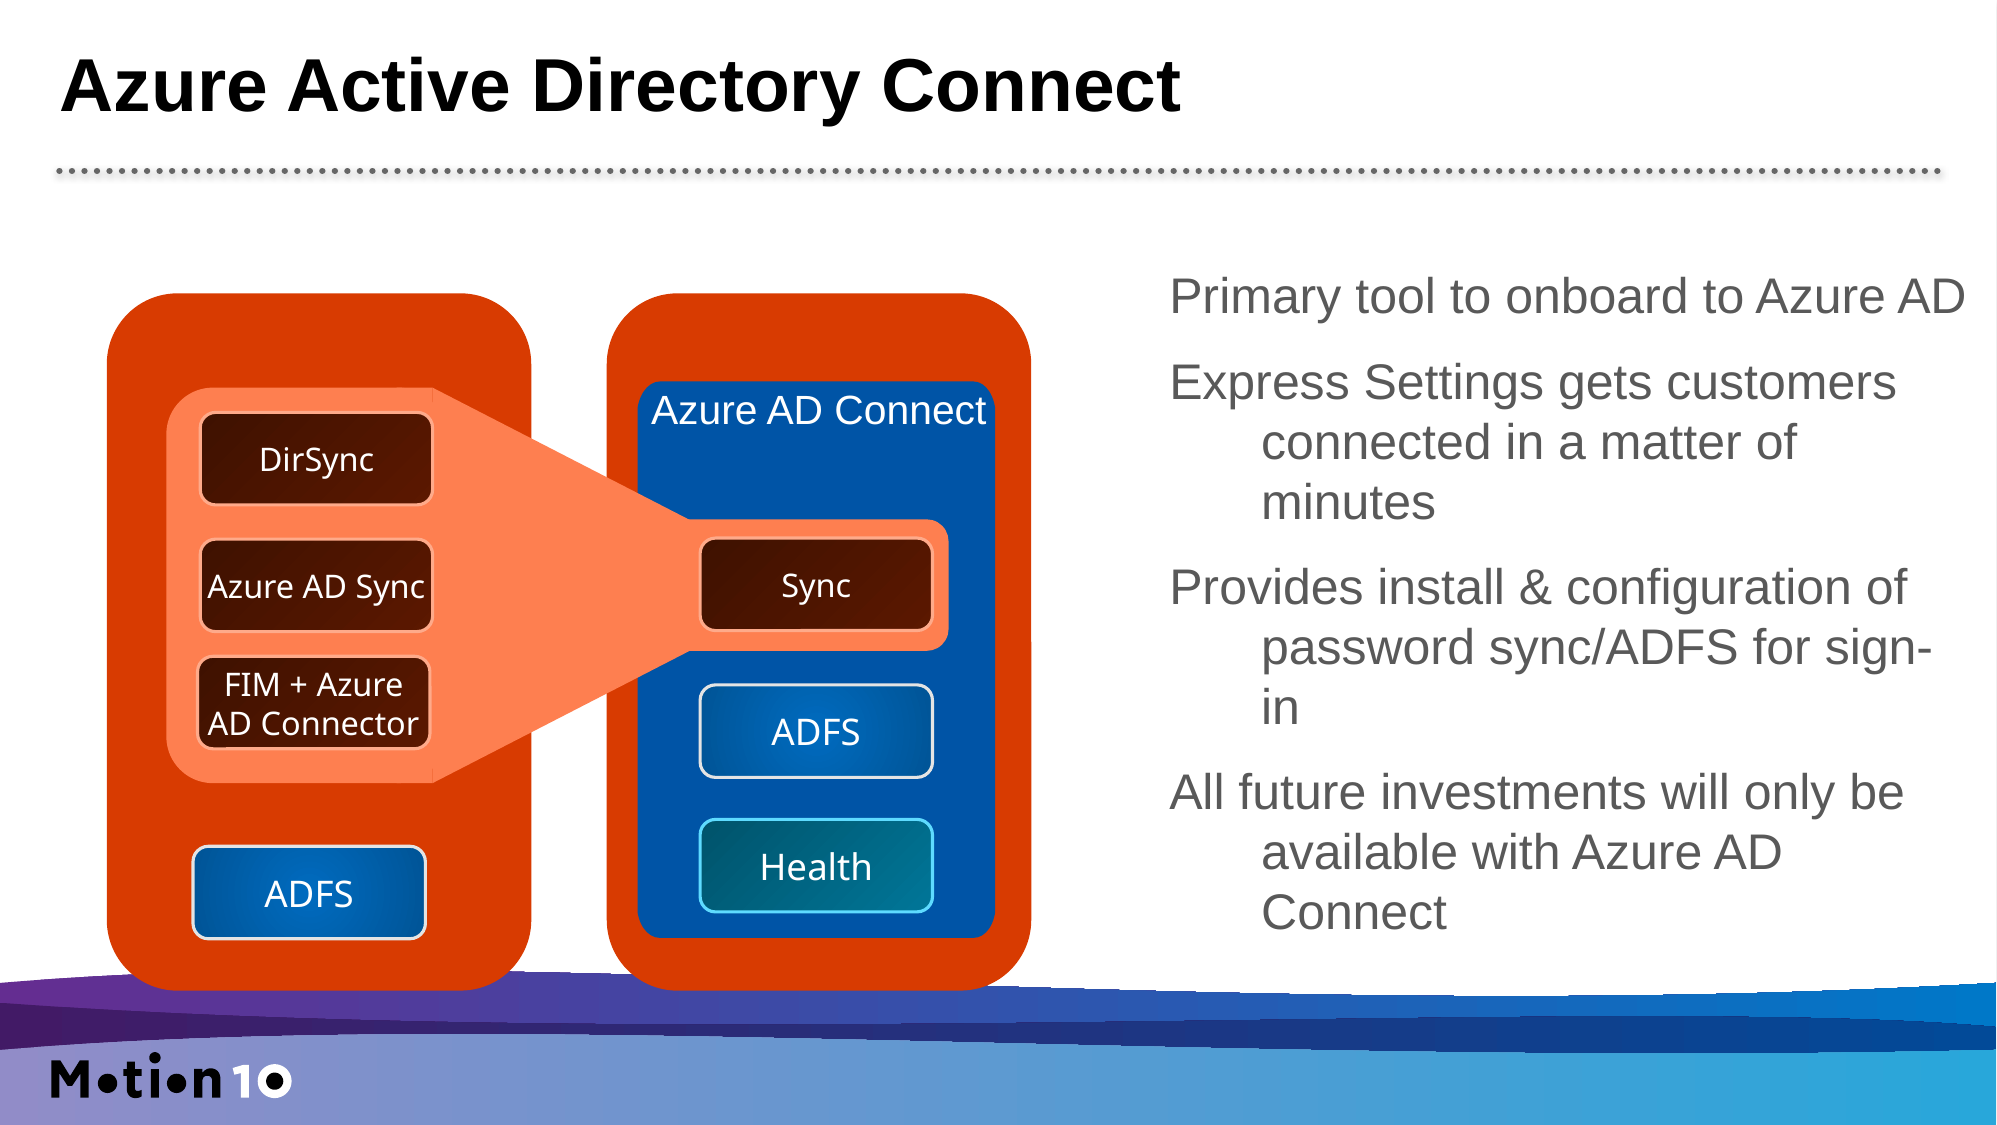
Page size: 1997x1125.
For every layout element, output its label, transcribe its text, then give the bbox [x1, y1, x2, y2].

text_box ADFS [192, 846, 426, 939]
text_box [606, 455, 1032, 991]
text_box [606, 293, 1032, 366]
text_box Azure AD Connect [606, 366, 1032, 455]
text_box [106, 293, 532, 991]
picture [637, 380, 996, 940]
list Primary tool to onboard to Azure AD Express Settings gets customers connected in a matter of minutes Provides install & configuration of password sync/ADFS for sign-in All future investments will only be available with Azure AD Connect [1169, 207, 1972, 1010]
title Azure Active Directory Connect [44, 7, 1938, 155]
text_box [166, 387, 949, 784]
